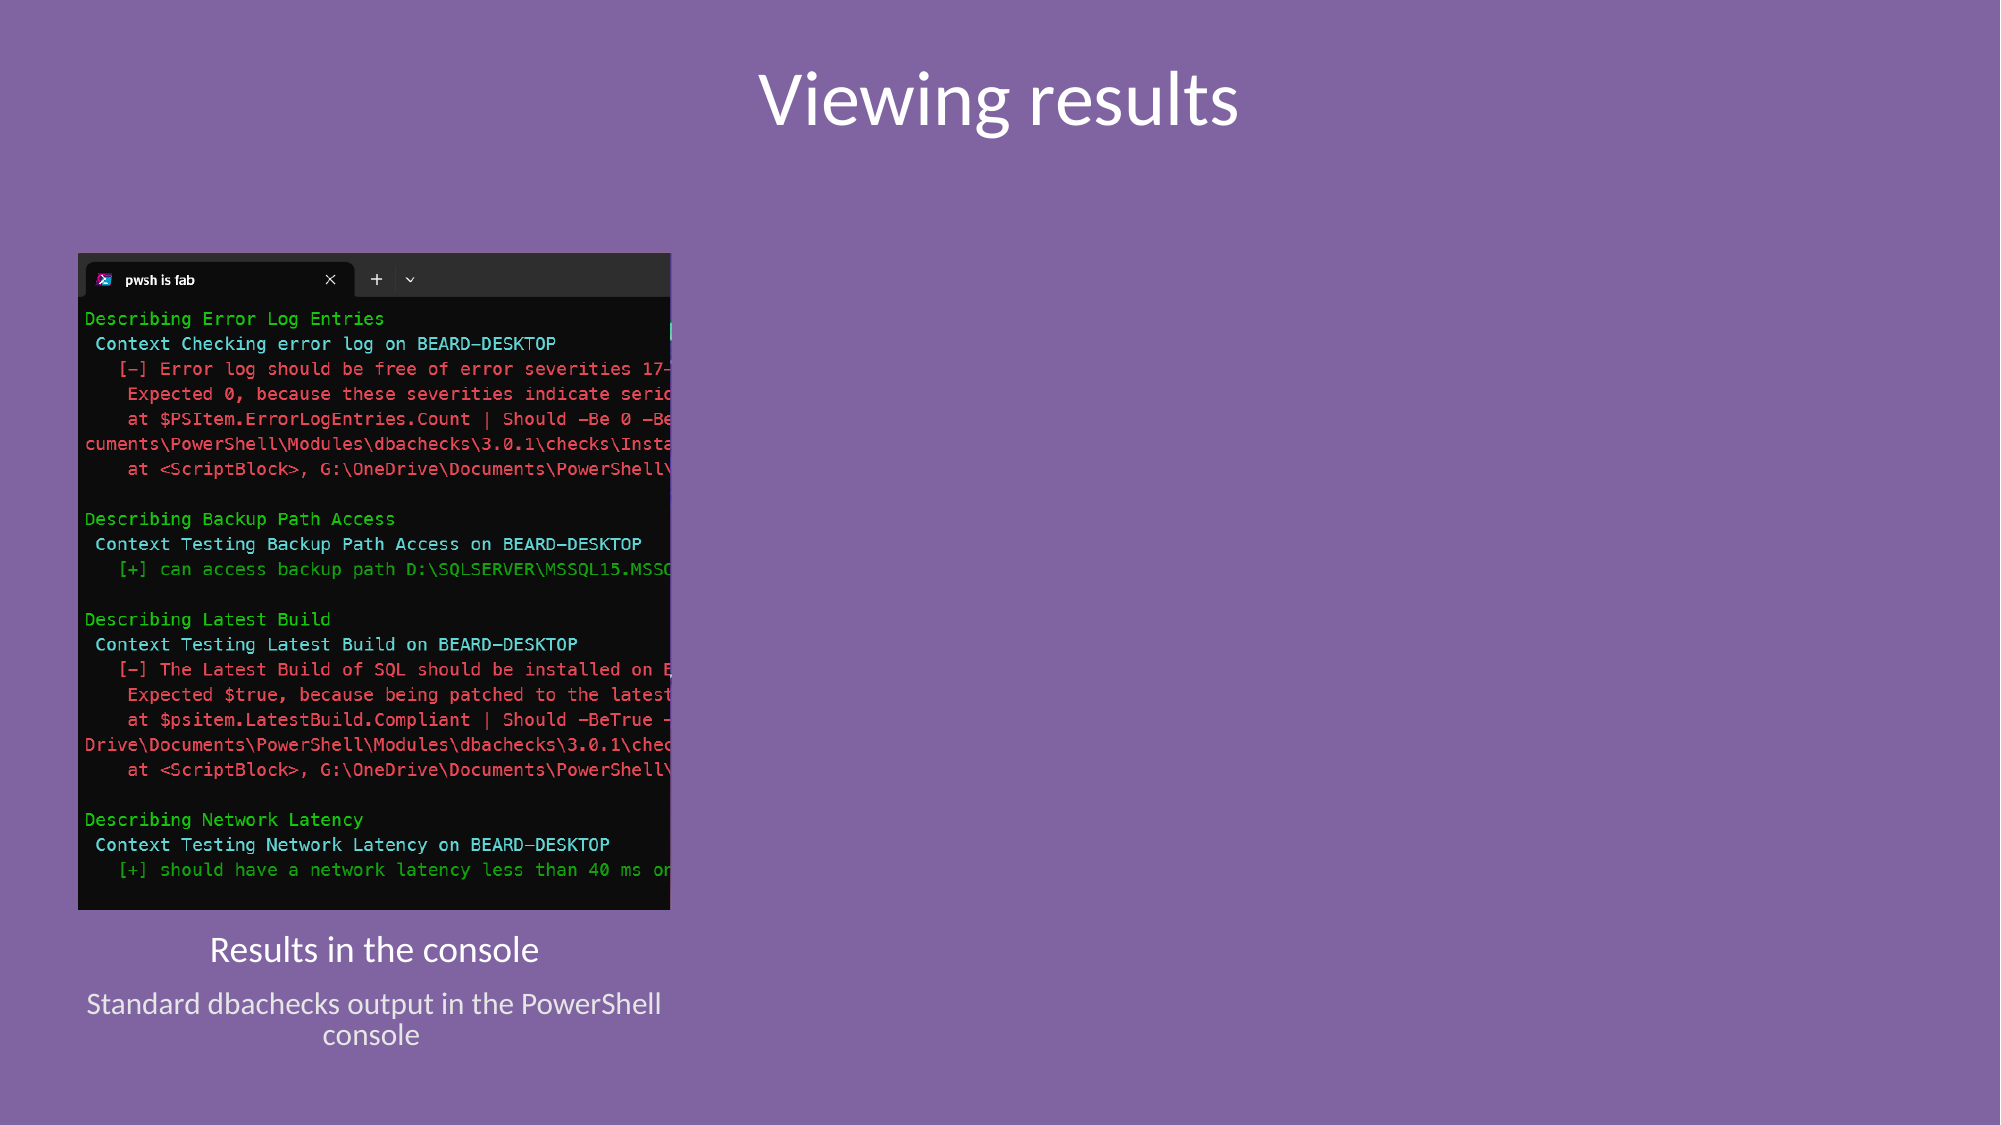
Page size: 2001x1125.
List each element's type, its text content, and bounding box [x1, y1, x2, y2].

text_box Viewing results [0, 62, 2000, 141]
text_box Standard dbachecks output in the PowerShell console [78, 988, 672, 1052]
text_box Results in the console [48, 932, 702, 971]
picture [77, 252, 672, 910]
